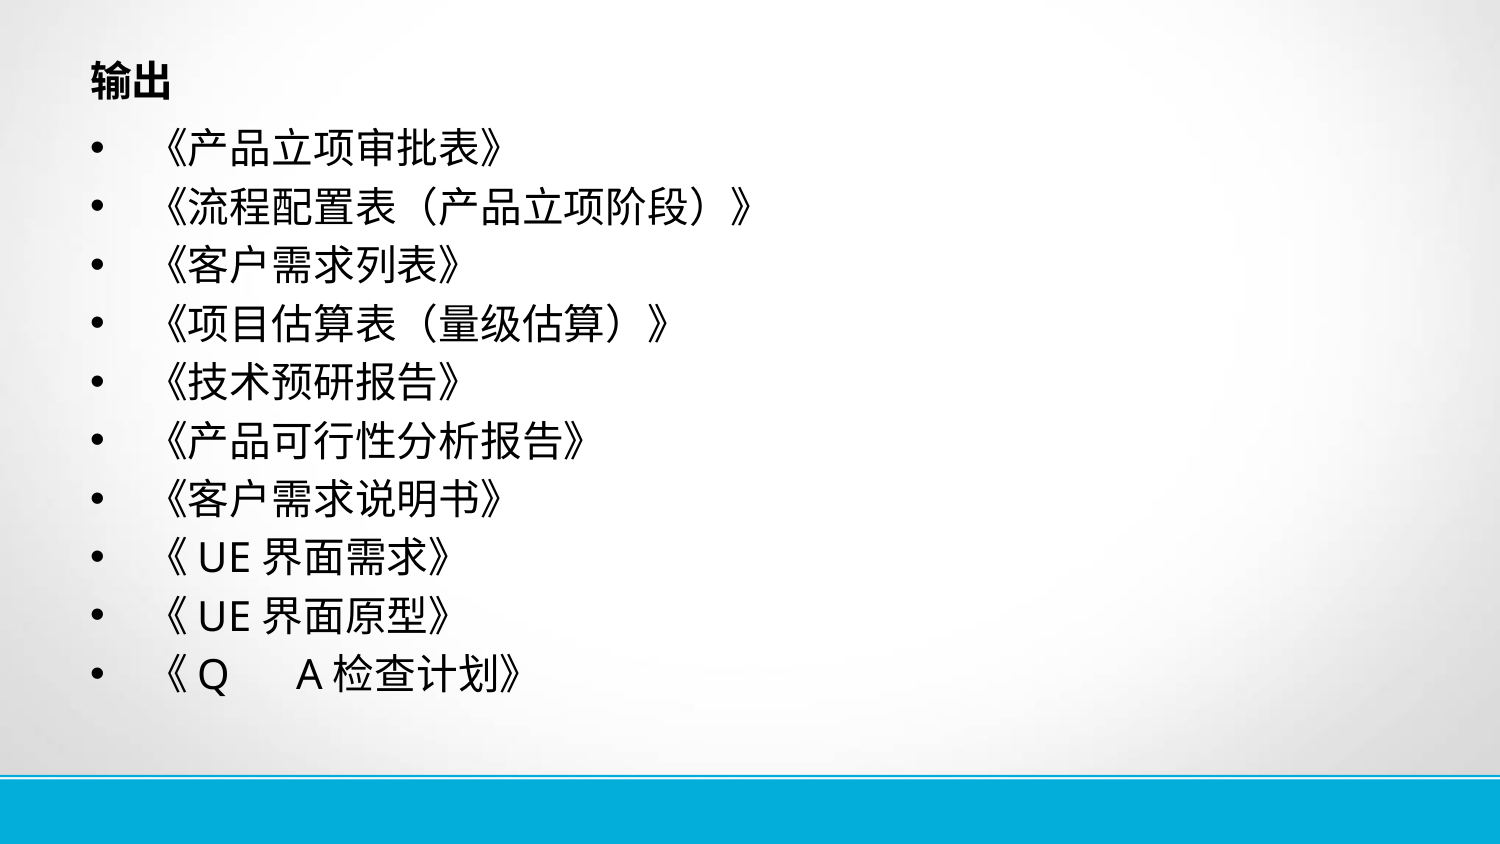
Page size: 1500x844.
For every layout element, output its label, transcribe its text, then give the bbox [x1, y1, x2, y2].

list 《产品立项审批表》 《流程配置表（产品立项阶段）》 《客户需求列表》 《项目估算表（量级估算）》 《技术预研报告》 《产品可行性分析报告》 《客户需求说明书》 《UE界面需求》 《UE界面原型》 《Q A检查计划》 [75, 114, 1425, 741]
title 输出 [75, 33, 1425, 114]
picture [0, 0, 1500, 774]
